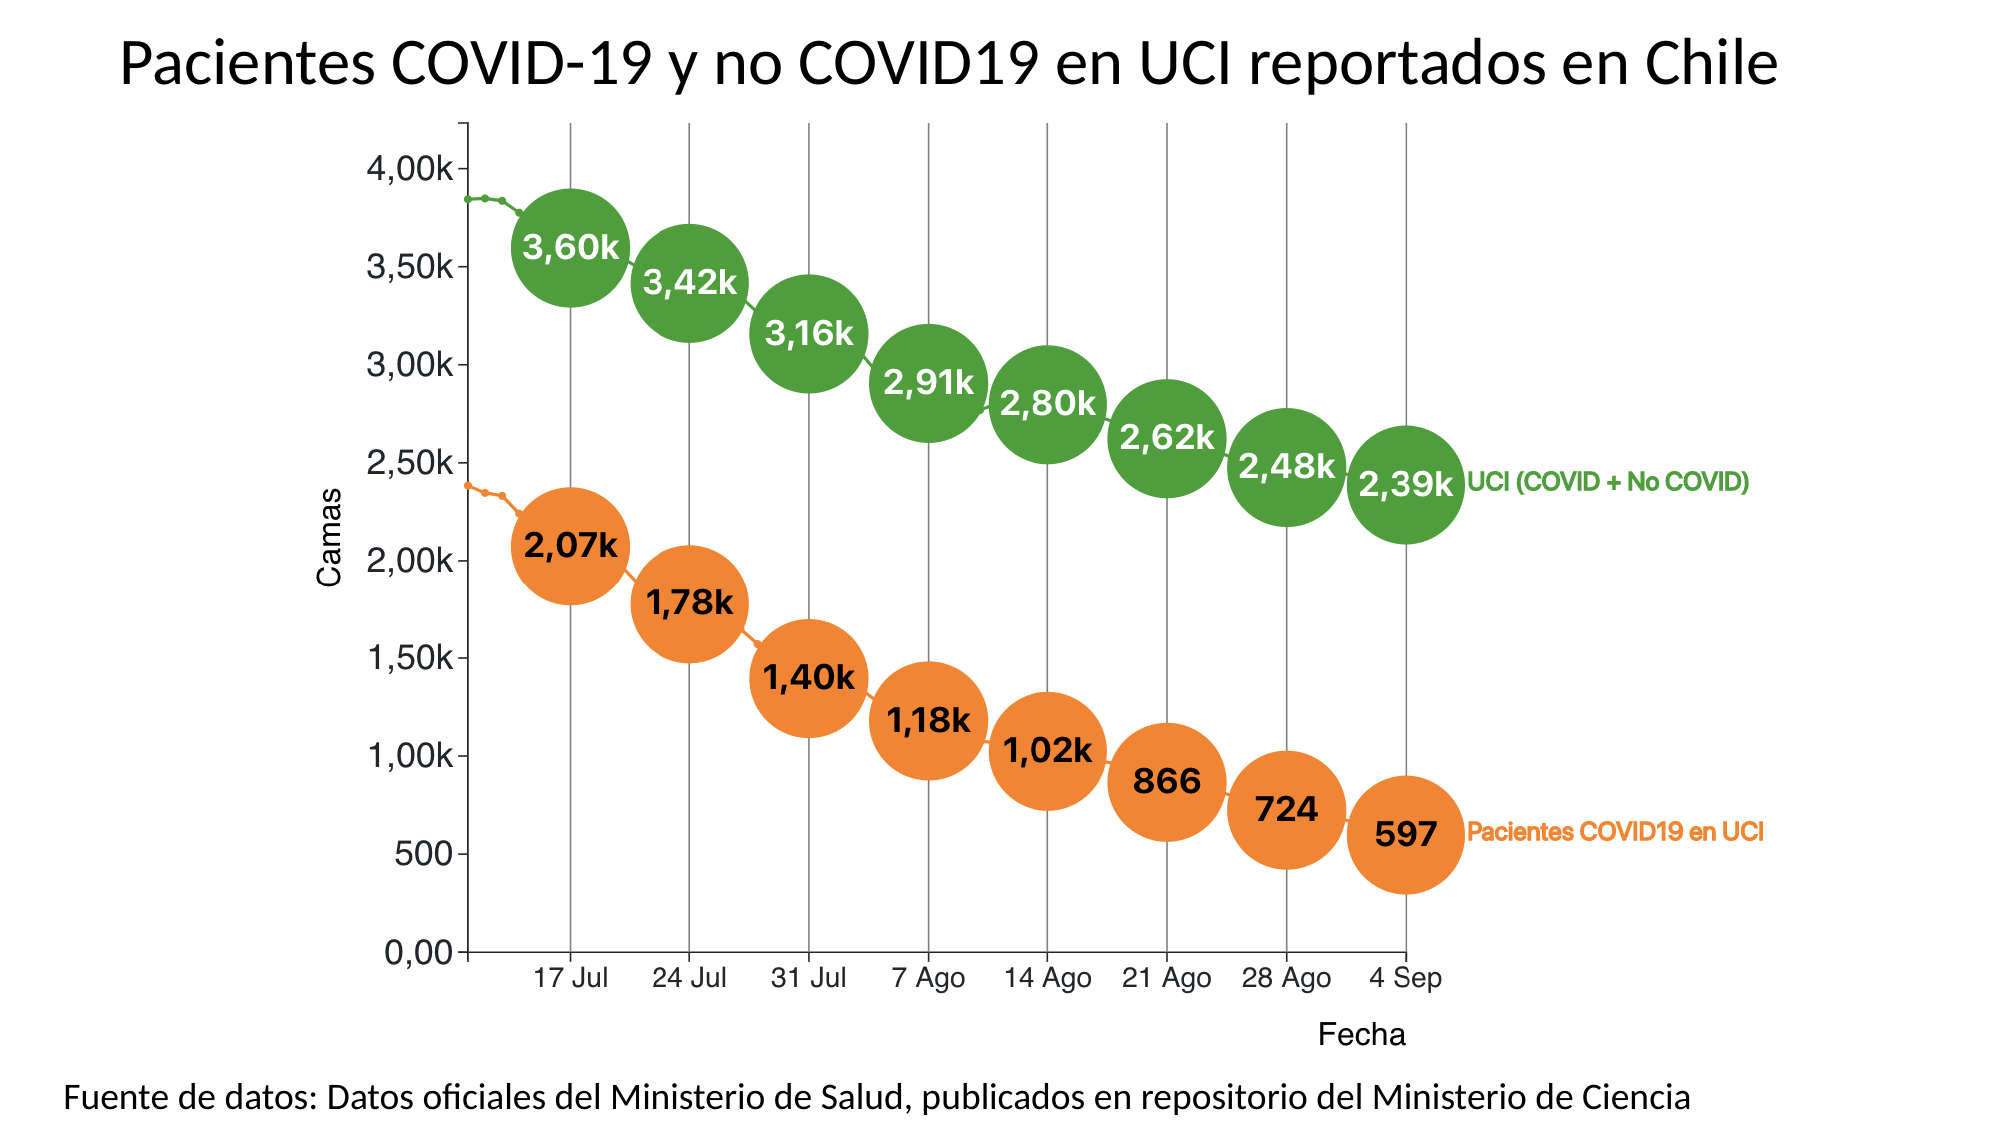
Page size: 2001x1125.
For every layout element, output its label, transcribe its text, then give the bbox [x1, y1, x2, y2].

text_box Pacientes COVID-19 y no COVID19 en UCI reportados en Chile [104, 10, 1811, 106]
picture [286, 109, 1782, 1059]
